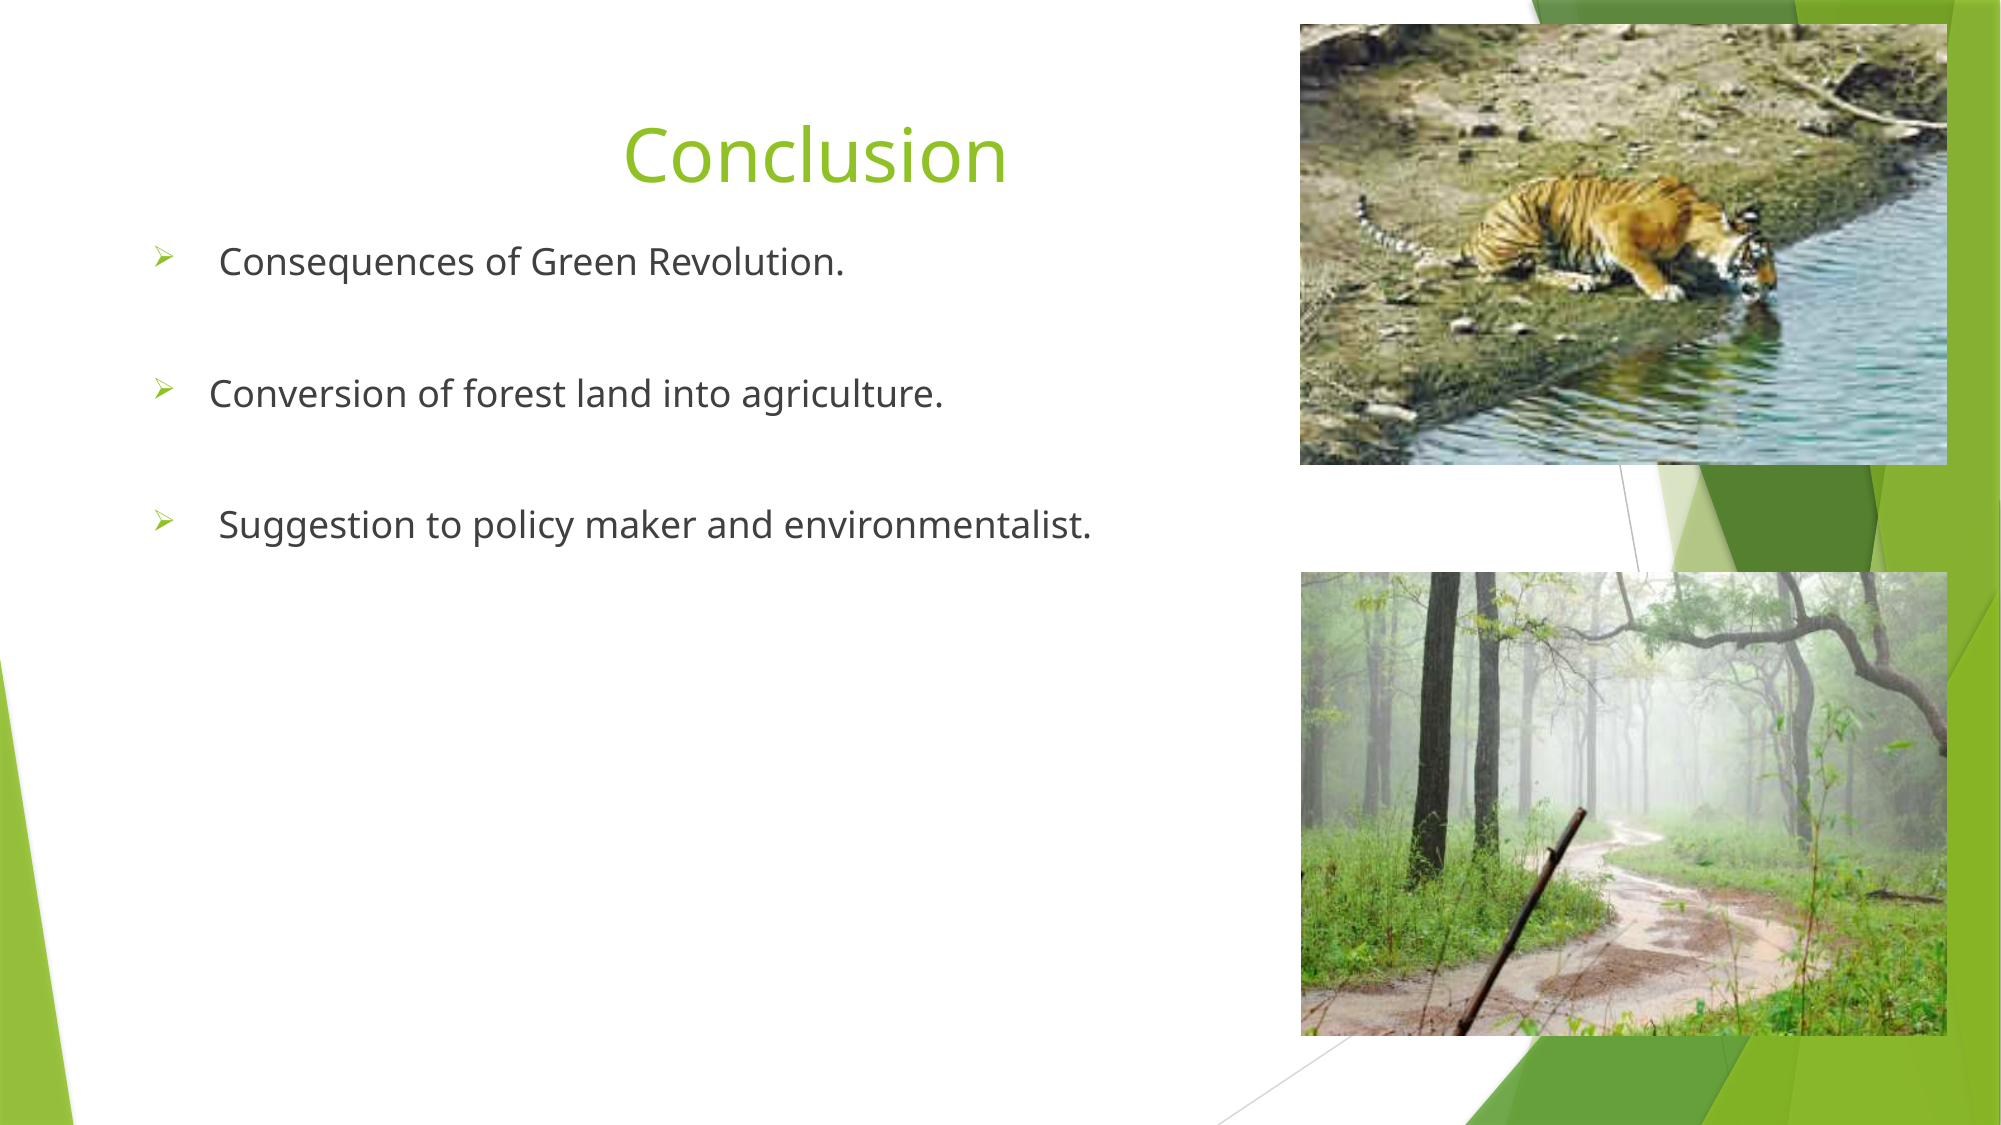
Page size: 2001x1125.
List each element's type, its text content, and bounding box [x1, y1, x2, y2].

picture [1300, 24, 1948, 466]
title Conclusion [111, 99, 1295, 317]
picture [1300, 571, 1948, 1036]
list Consequences of Green Revolution. Conversion of forest land into agriculture. Suggestion to policy maker and environmentalist. [137, 230, 1262, 936]
